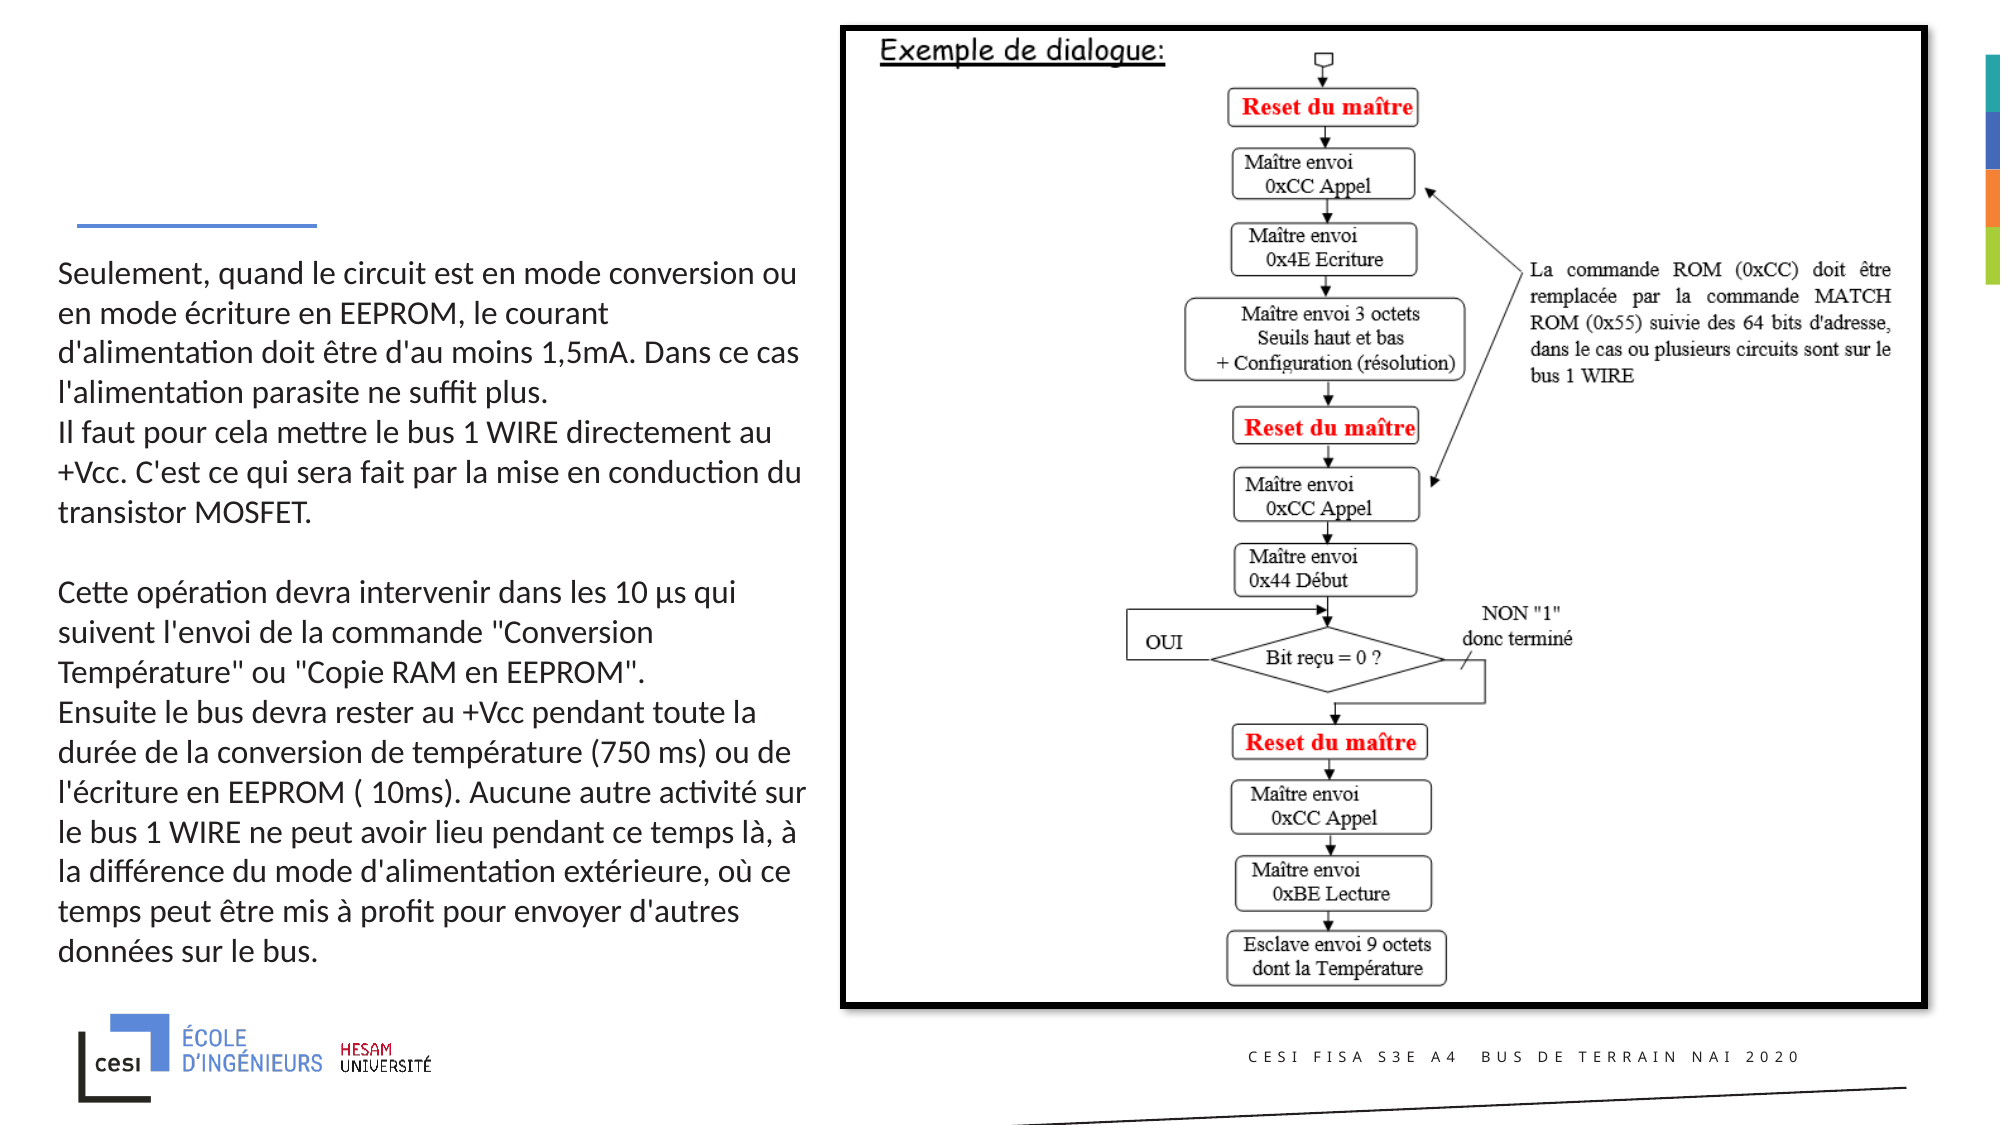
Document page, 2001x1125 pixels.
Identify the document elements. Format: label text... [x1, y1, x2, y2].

footer CESI FISA S3E A4 Bus de Terrain NAI 2020 [1041, 1027, 1814, 1088]
text_box Seulement, quand le circuit est en mode conversion ou en mode écriture en EEPROM, le courant d'alimentation doit être d'au moins 1,5mA. Dans ce cas l'alimentation parasite ne suffit plus. Il faut pour cela mettre le bus 1 WIRE directement au +Vcc. C'est ce qui sera fait par la mise en conduction du transistor MOSFET. Cette opération devra intervenir dans les 10 µs qui suivent l'envoi de la commande "Conversion Température" ou "Copie RAM en EEPROM". Ensuite le bus devra rester au +Vcc pendant toute la durée de la conversion de température (750 ms) ou de l'écriture en EEPROM ( 10ms). Aucune autre activité sur le bus 1 WIRE ne peut avoir lieu pendant ce temps là, à la différence du mode d'alimentation extérieure, où ce temps peut être mis à profit pour envoyer d'autres données sur le bus. [43, 243, 823, 977]
picture [846, 30, 1922, 1003]
picture [12, 949, 433, 1125]
